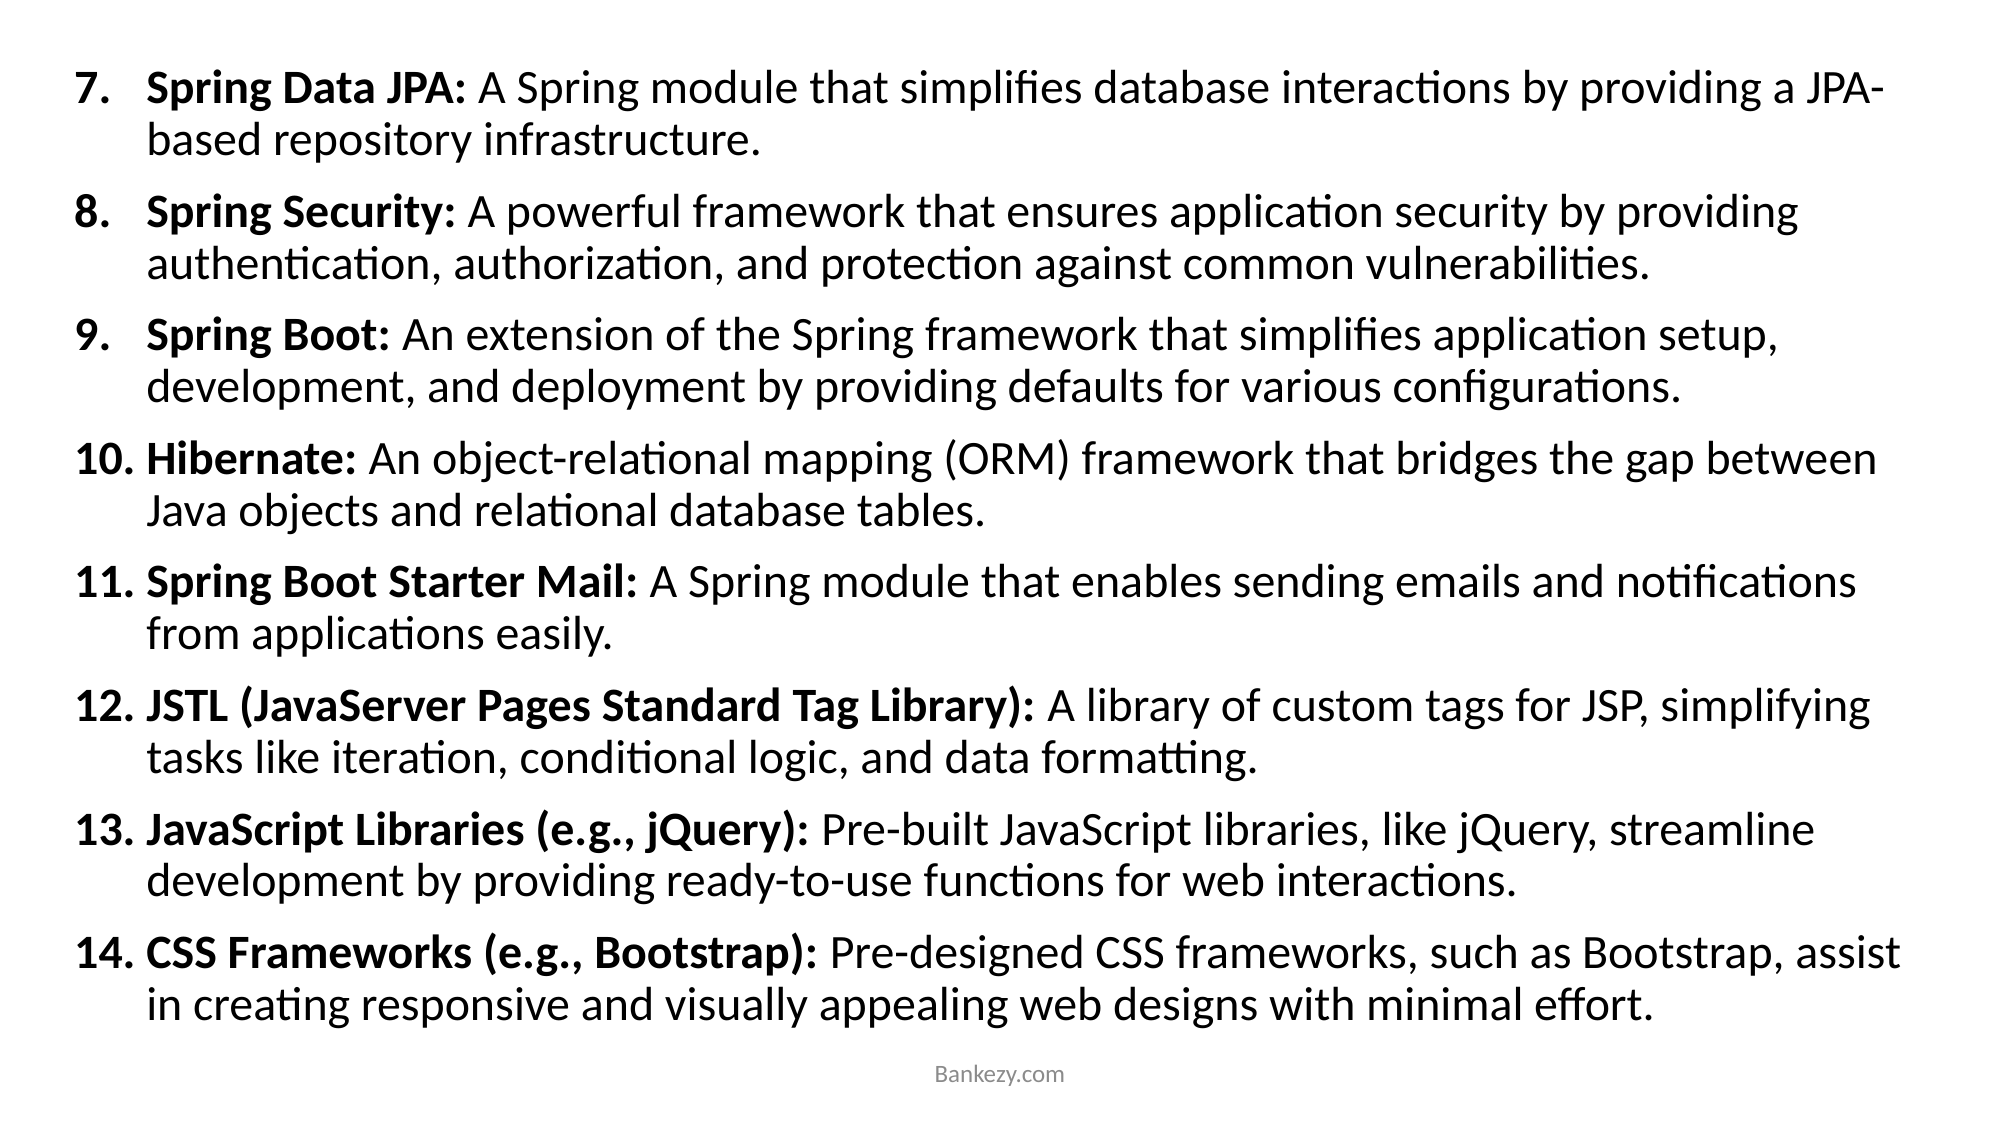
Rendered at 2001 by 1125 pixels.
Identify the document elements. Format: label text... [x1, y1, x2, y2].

footer Bankezy.com [662, 1042, 1338, 1103]
subtitle Spring Data JPA: A Spring module that simplifies database interactions by providing a JPA-based repository infrastructure. Spring Security: A powerful framework that ensures application security by providing authentication, authorization, and protection against common vulnerabilities. Spring Boot: An extension of the Spring framework that simplifies application setup, development, and deployment by providing defaults for various configurations. Hibernate: An object-relational mapping (ORM) framework that bridges the gap between Java objects and relational database tables. Spring Boot Starter Mail: A Spring module that enables sending emails and notifications from applications easily. JSTL (JavaServer Pages Standard Tag Library): A library of custom tags for JSP, simplifying tasks like iteration, conditional logic, and data formatting. JavaScript Libraries (e.g., jQuery): Pre-built JavaScript libraries, like jQuery, streamline development by providing ready-to-use functions for web interactions. CSS Frameworks (e.g., Bootstrap): Pre-designed CSS frameworks, such as Bootstrap, assist in creating responsive and visually appealing web designs with minimal effort. [59, 54, 1950, 1043]
